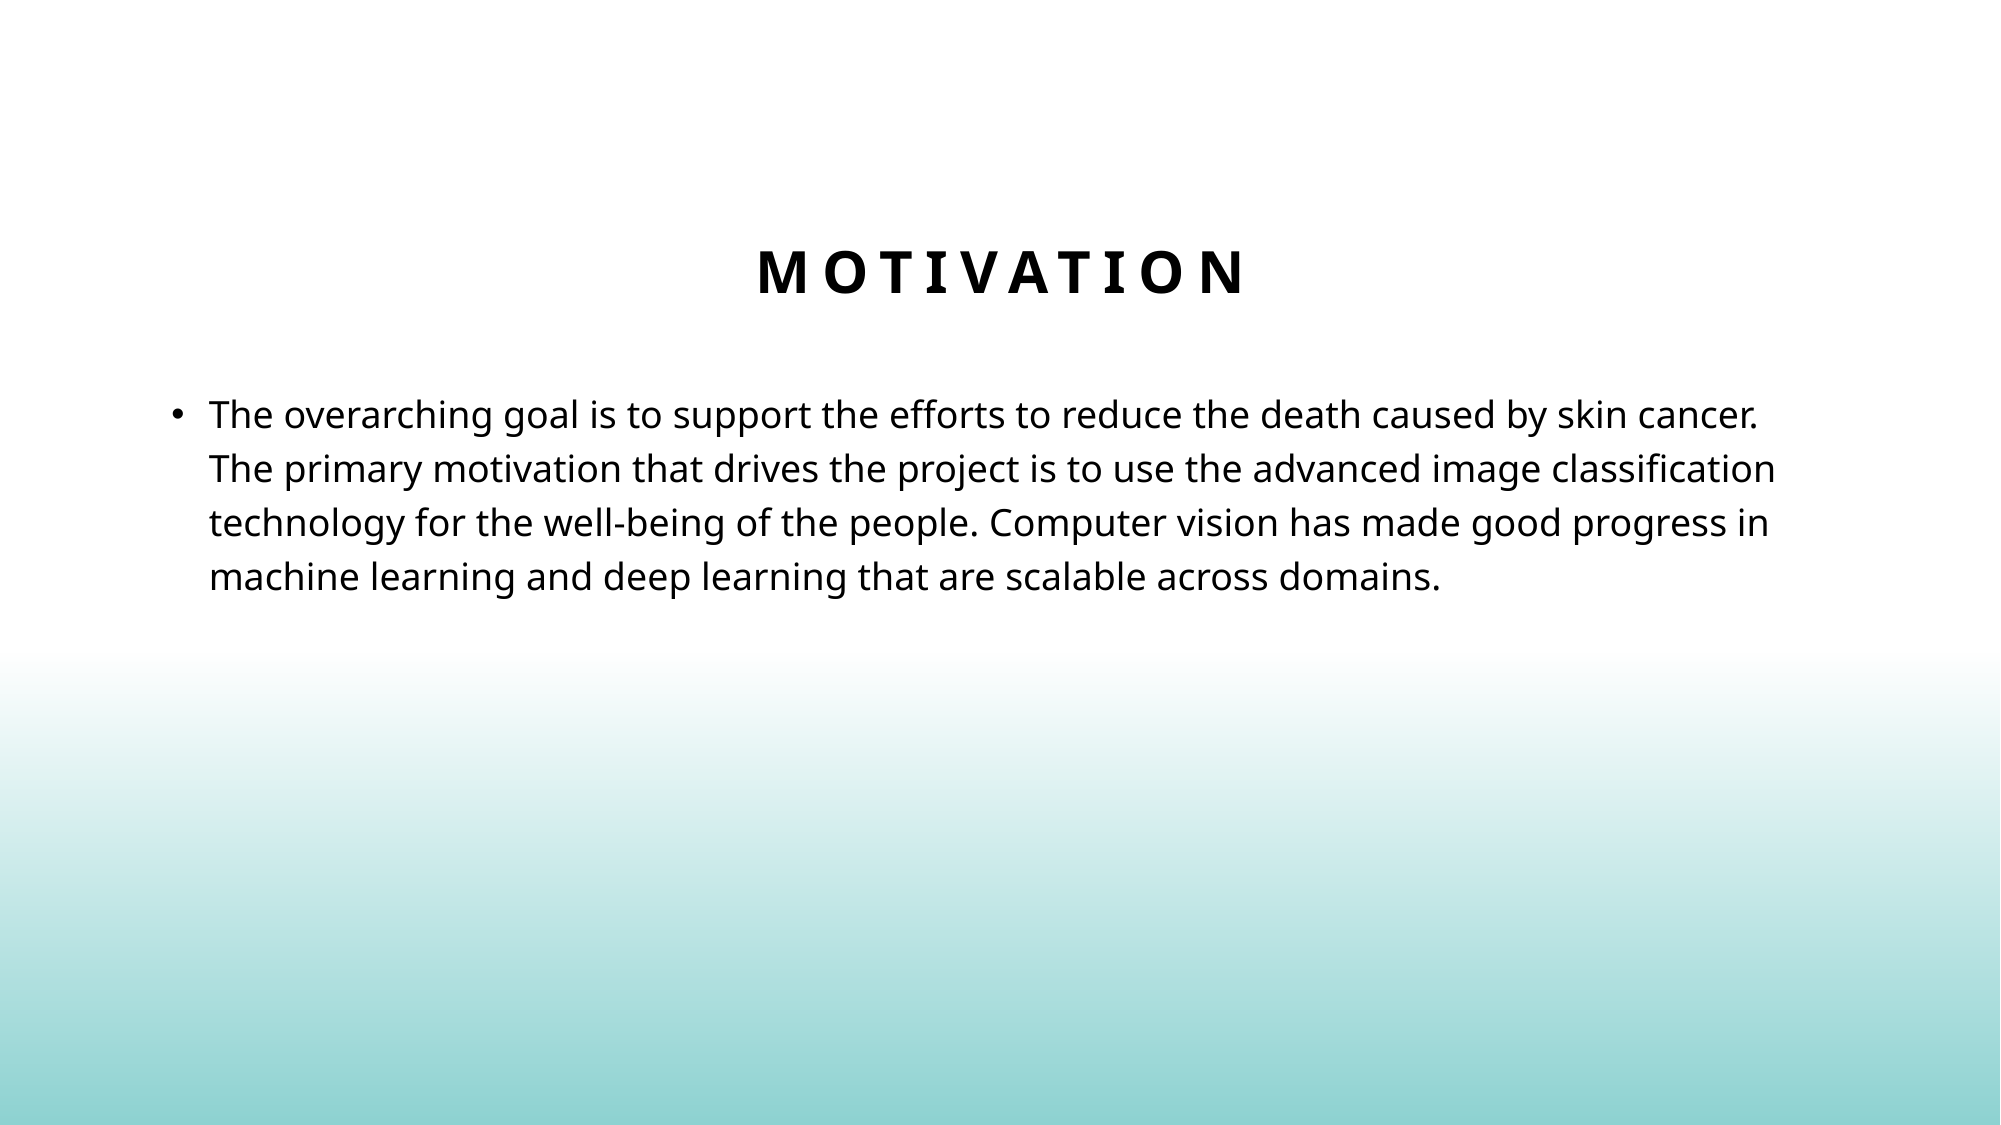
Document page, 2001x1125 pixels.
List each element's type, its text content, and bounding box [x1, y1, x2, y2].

title Motivation [156, 124, 1844, 313]
list The overarching goal is to support the efforts to reduce the death caused by skin cancer. The primary motivation that drives the project is to use the advanced image classification technology for the well-being of the people. Computer vision has made good progress in machine learning and deep learning that are scalable across domains. [156, 375, 1844, 1014]
